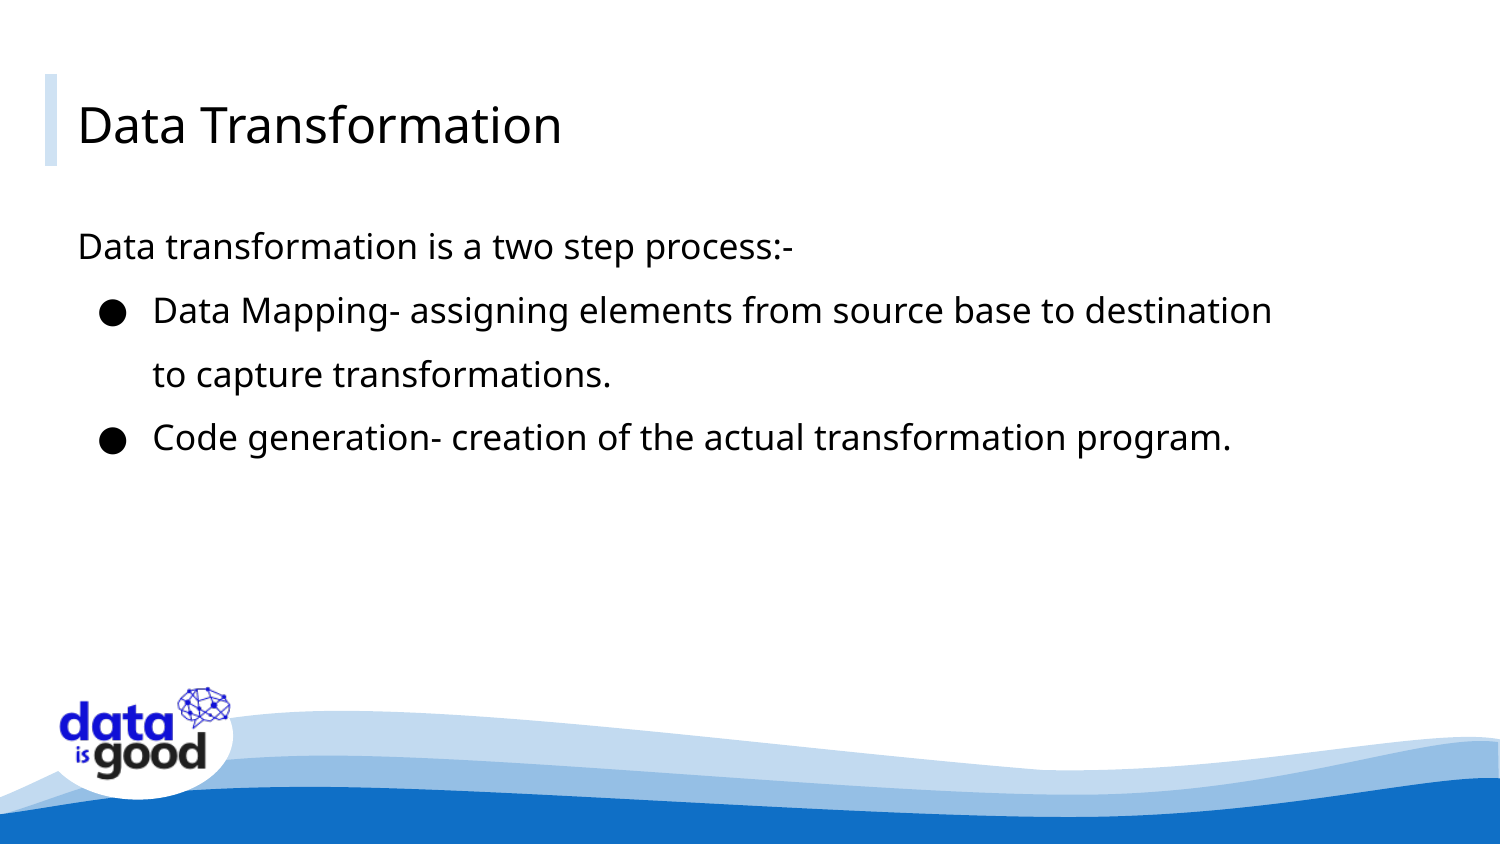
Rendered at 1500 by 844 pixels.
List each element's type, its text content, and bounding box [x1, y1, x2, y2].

list Data transformation is a two step process:- Data Mapping- assigning elements from source base to destination to capture transformations. Code generation- creation of the actual transformation program. [66, 191, 1316, 704]
picture [58, 685, 231, 804]
title Data Transformation [66, 72, 1449, 167]
